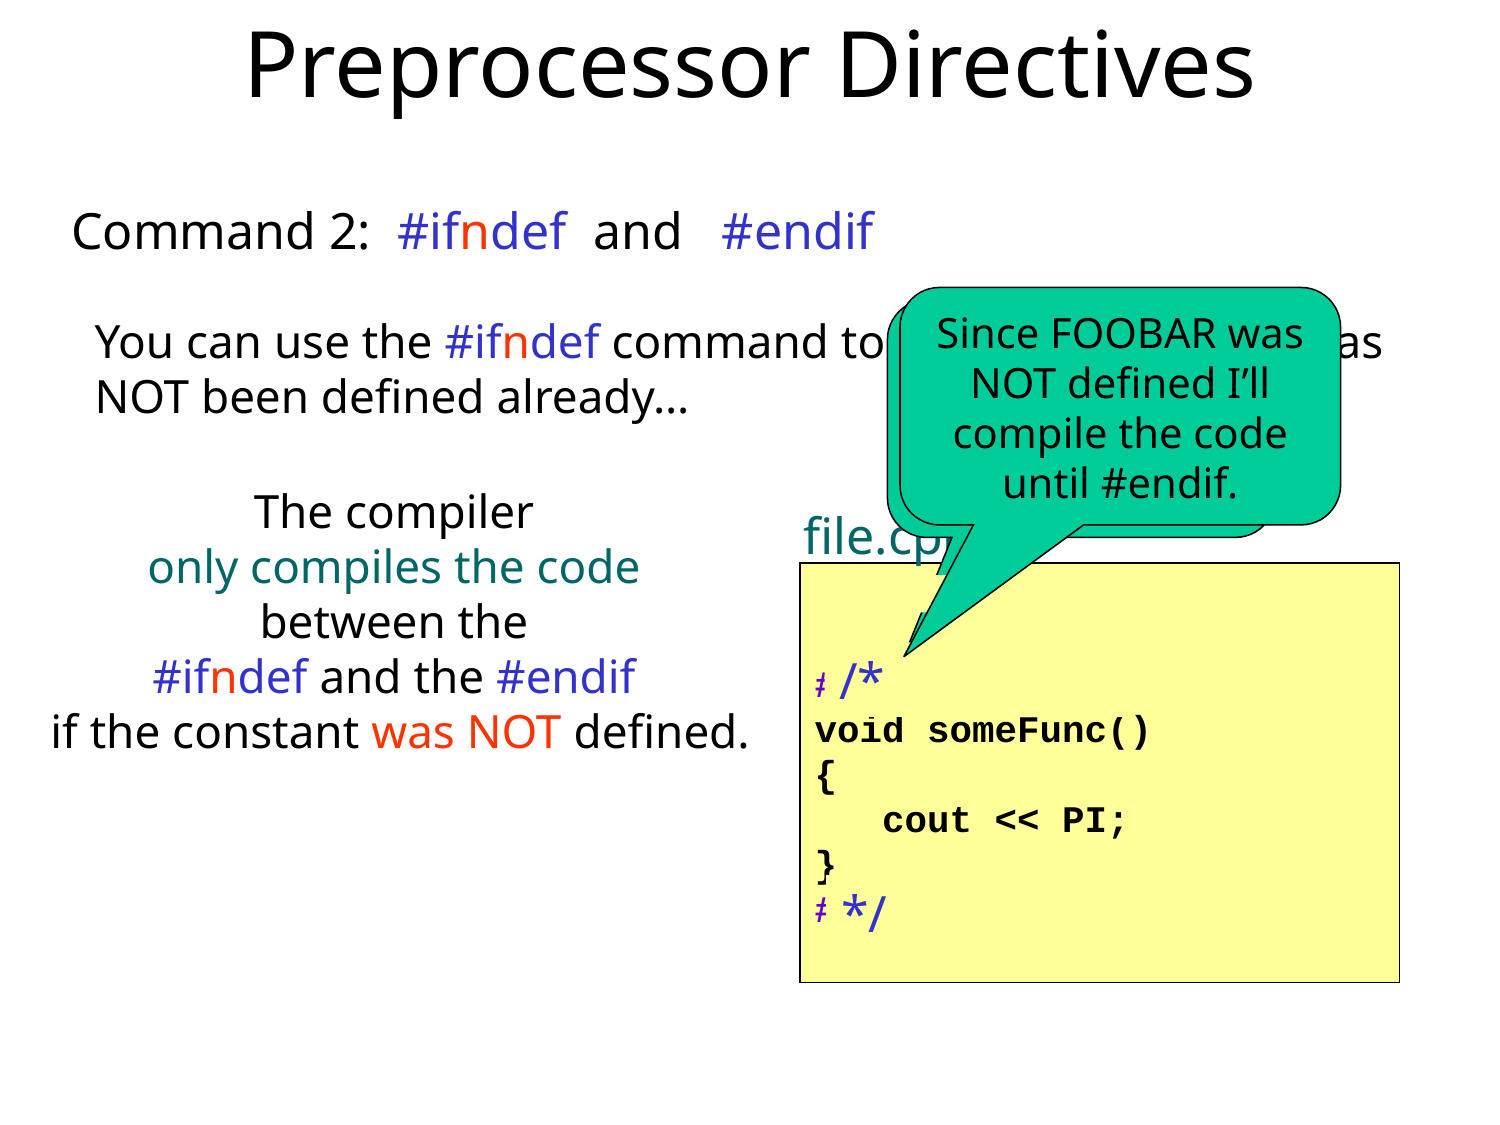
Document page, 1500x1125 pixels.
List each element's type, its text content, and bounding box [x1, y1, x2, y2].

text_box Since FOOBAR was NOT defined I’ll compile the code until #endif. [900, 287, 1341, 495]
text_box The compiler only compiles the code between the #ifndef and the #endif if the constant was NOT defined. [24, 474, 775, 765]
text_box Command 2: #ifndef and #endif [56, 192, 890, 268]
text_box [787, 496, 1400, 986]
title Preprocessor Directives [112, 0, 1388, 155]
text_box Since FOOBAR was defined I’ll ignore the code until #endif. [887, 306, 905, 495]
text_box You can use the #ifndef command to check if a constant has NOT been defined already… [1334, 304, 1400, 430]
text_box You can use the #ifndef command to check if a constant has NOT been defined already… [79, 304, 906, 430]
